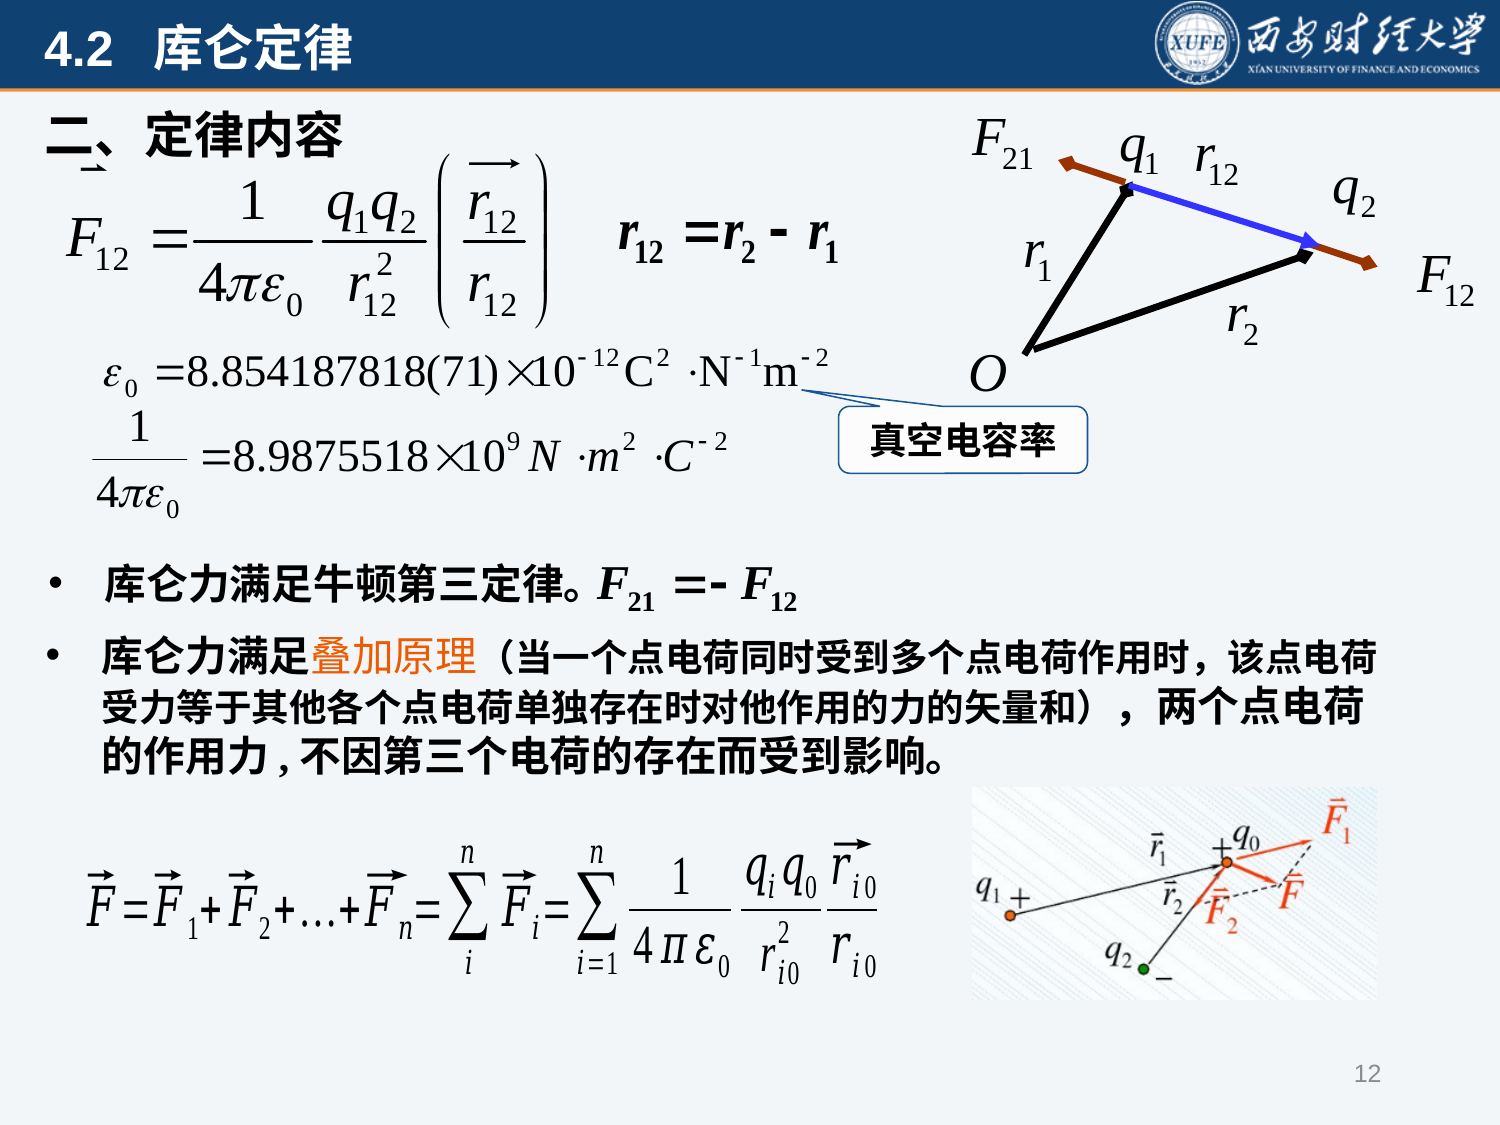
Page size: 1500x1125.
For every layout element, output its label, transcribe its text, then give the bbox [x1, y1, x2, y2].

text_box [85, 786, 1377, 1000]
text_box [962, 95, 1485, 405]
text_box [588, 546, 808, 620]
text_box 真空电容率 [838, 394, 1088, 474]
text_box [55, 139, 566, 343]
text_box 二、定律内容 [29, 95, 962, 171]
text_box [95, 337, 839, 409]
text_box 库仑力满足牛顿第三定律。 [33, 550, 588, 615]
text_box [85, 397, 737, 529]
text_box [610, 191, 849, 274]
picture [1154, 1, 1486, 85]
text_box 库仑力满足叠加原理（当一个点电荷同时受到多个点电荷作用时，该点电荷受力等于其他各个点电荷单独存在时对他作用的力的矢量和），两个点电荷的作用力,不因第三个电荷的存在而受到影响。 [30, 621, 1408, 787]
slide_number 12 [1334, 1042, 1397, 1103]
